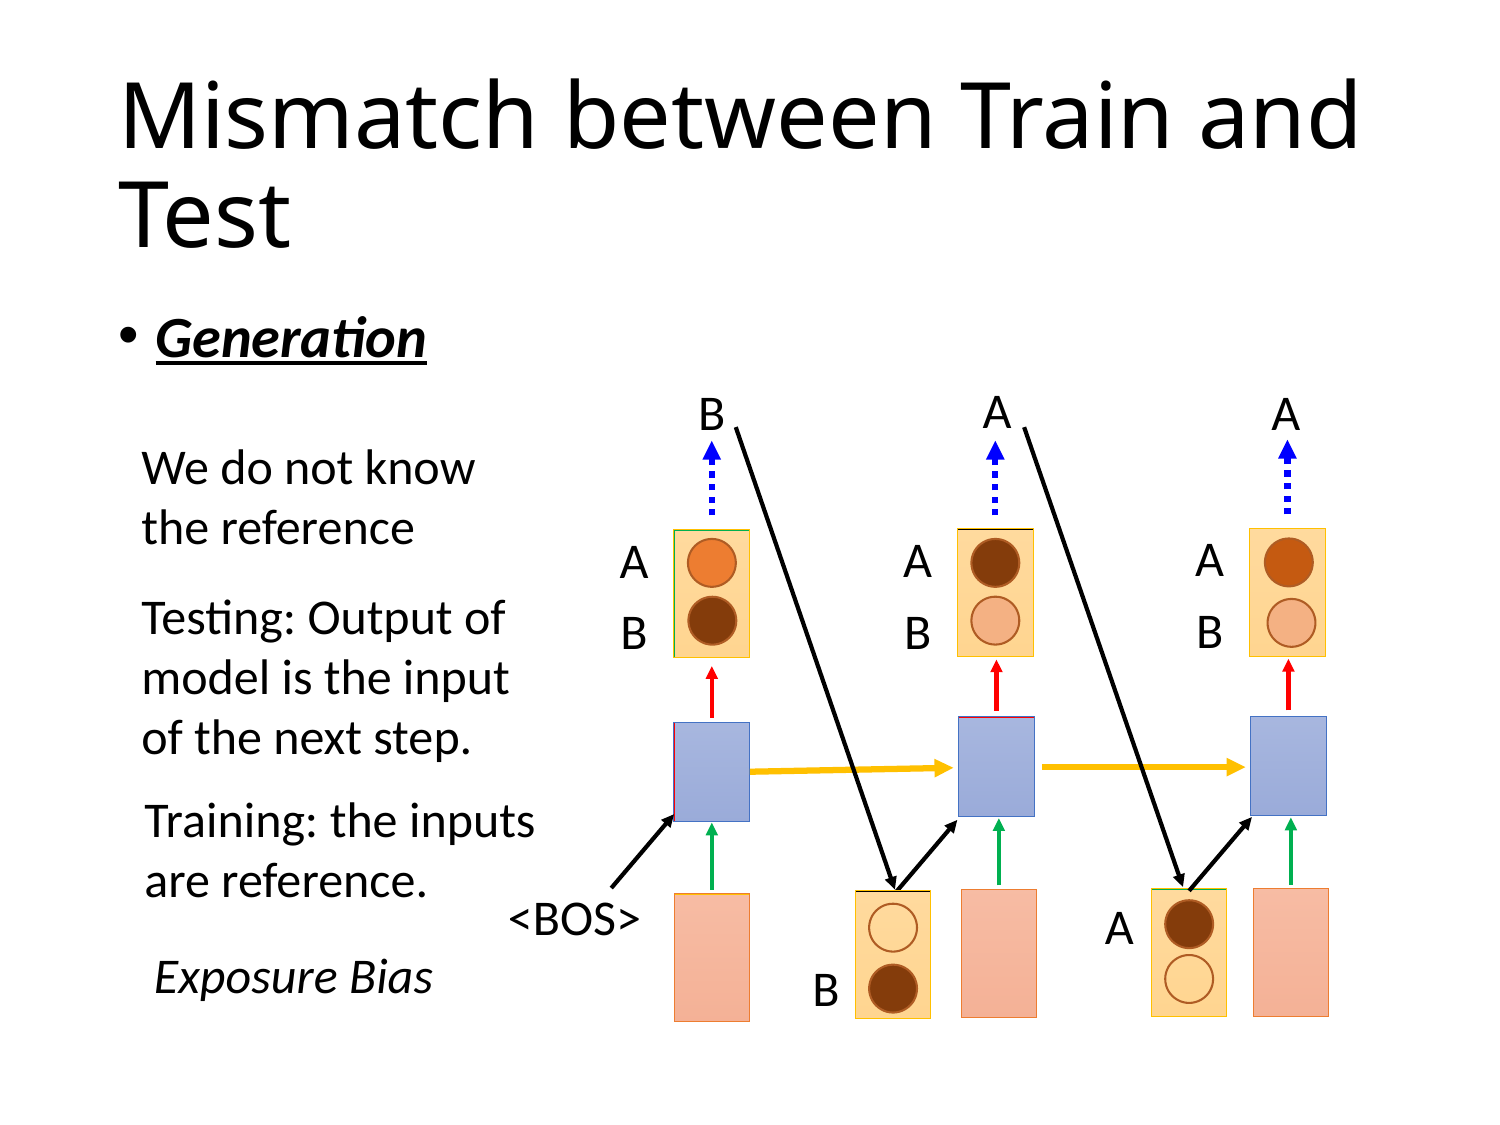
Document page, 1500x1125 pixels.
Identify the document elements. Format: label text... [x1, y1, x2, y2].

text_box Training: the inputs are reference. [129, 779, 612, 915]
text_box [1189, 817, 1252, 891]
text_box A [1086, 887, 1153, 963]
text_box [961, 889, 1037, 1018]
text_box A [594, 520, 674, 592]
text_box B [1183, 591, 1250, 666]
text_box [1024, 427, 1183, 887]
text_box [686, 537, 735, 588]
text_box [1263, 537, 1314, 588]
list Generation [103, 299, 1397, 1014]
text_box A [1183, 519, 1250, 591]
text_box [1164, 954, 1215, 1004]
text_box [1266, 597, 1317, 648]
text_box [1151, 888, 1227, 1017]
text_box [958, 528, 1024, 657]
text_box [868, 963, 919, 1014]
text_box B [648, 372, 776, 448]
text_box [868, 902, 919, 953]
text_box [611, 814, 674, 889]
title Mismatch between Train and Test [103, 59, 1397, 278]
text_box [687, 595, 735, 646]
text_box A [895, 520, 958, 591]
text_box [970, 537, 1021, 588]
text_box [1250, 716, 1327, 816]
text_box <BOS> [484, 878, 666, 953]
text_box B [895, 591, 958, 667]
text_box [855, 890, 931, 1019]
text_box Exposure Bias [139, 935, 449, 1011]
text_box Testing: Output of model is the input of the next step. [126, 576, 548, 772]
text_box [674, 893, 750, 1022]
text_box A [1222, 373, 1350, 449]
text_box B [594, 592, 674, 668]
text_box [894, 820, 958, 894]
text_box We do not know the reference [126, 427, 548, 562]
text_box [1250, 528, 1326, 657]
text_box [674, 529, 735, 658]
text_box [673, 722, 735, 822]
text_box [735, 427, 895, 890]
text_box [970, 595, 1021, 646]
text_box [1253, 888, 1329, 1017]
text_box A [933, 370, 1061, 446]
text_box [958, 716, 1024, 817]
text_box [1164, 899, 1215, 950]
text_box B [792, 949, 860, 1025]
